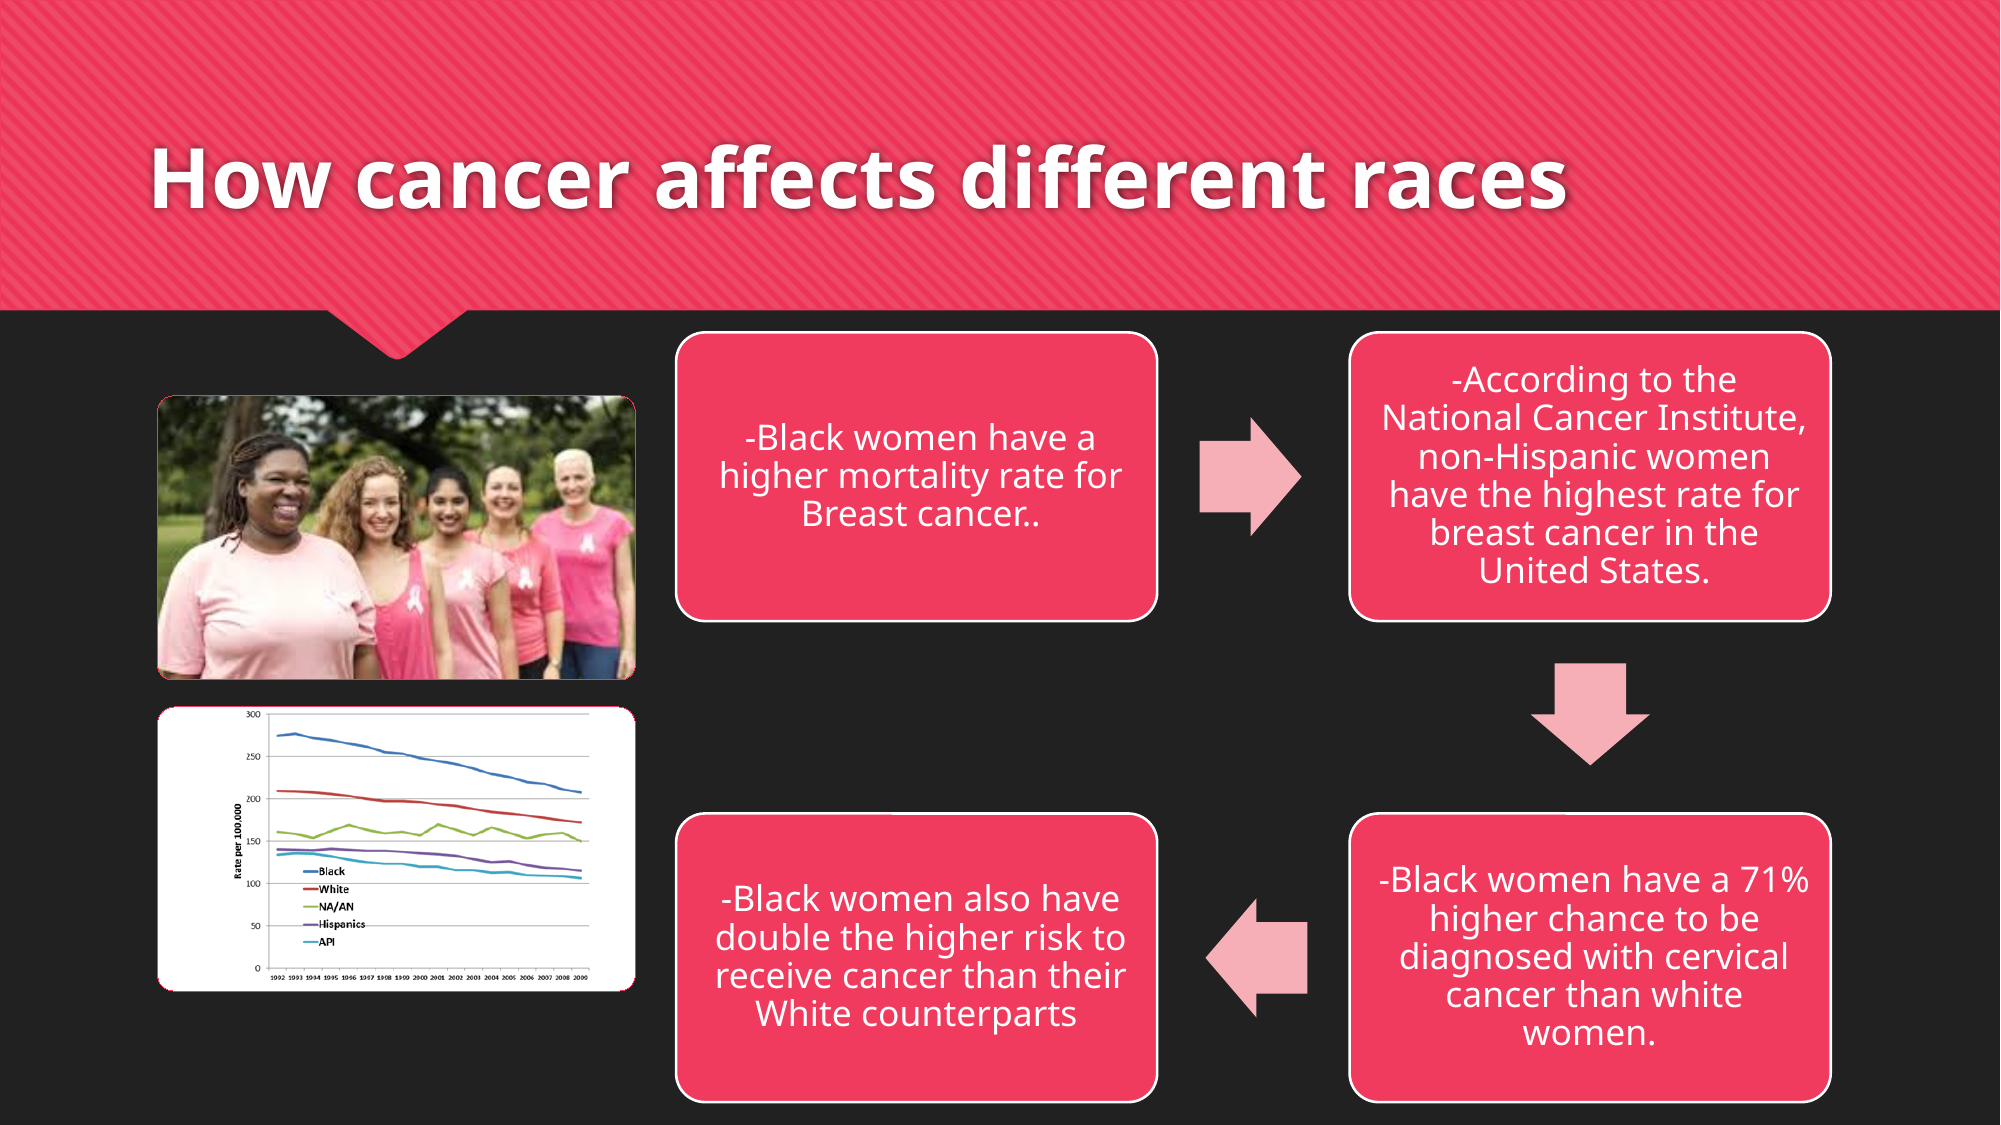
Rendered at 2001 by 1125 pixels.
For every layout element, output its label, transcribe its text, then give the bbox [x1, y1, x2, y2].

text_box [530, 331, 1977, 1103]
picture [157, 395, 530, 681]
picture [157, 706, 530, 992]
title How cancer affects different races [132, 73, 1868, 233]
